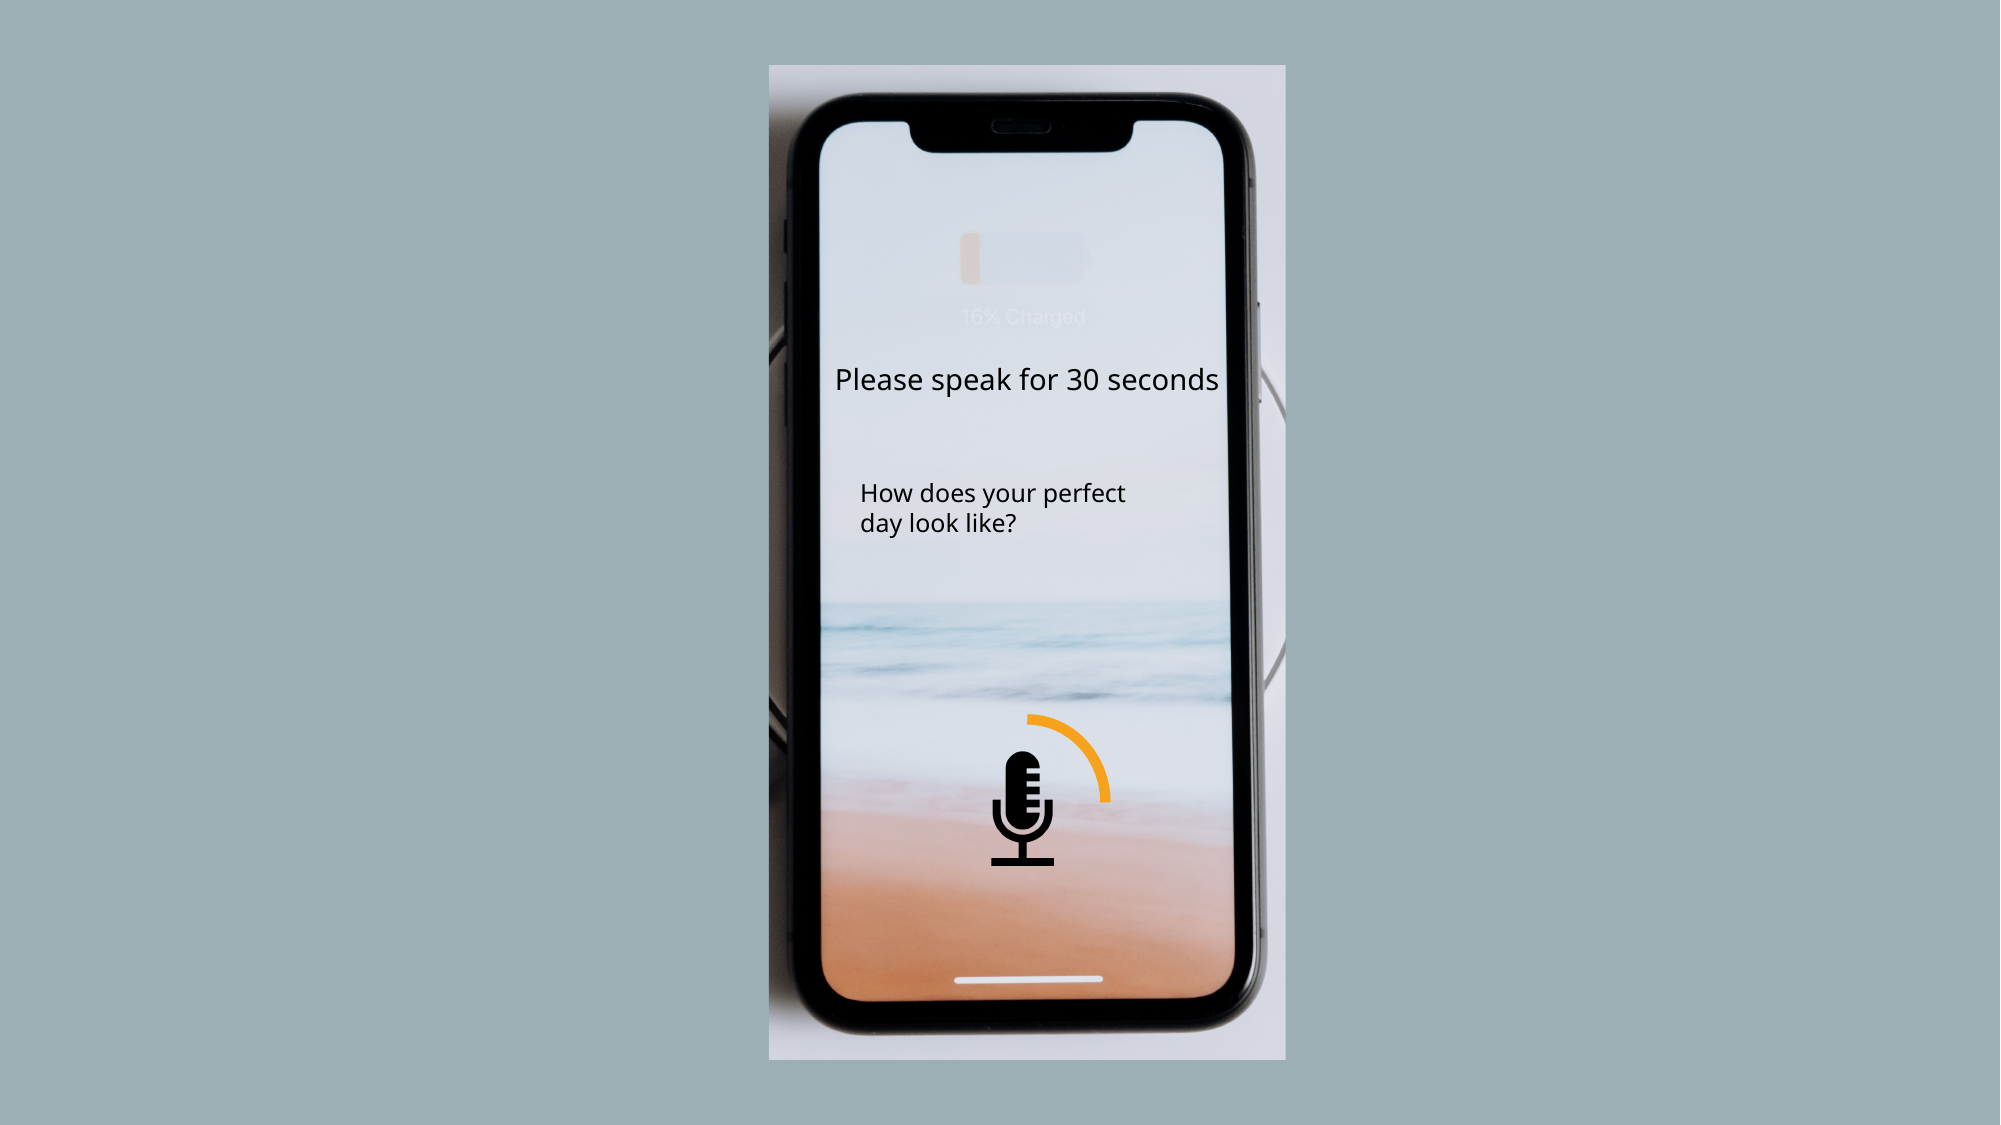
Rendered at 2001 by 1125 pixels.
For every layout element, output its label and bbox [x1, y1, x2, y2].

picture [768, 65, 1286, 1060]
